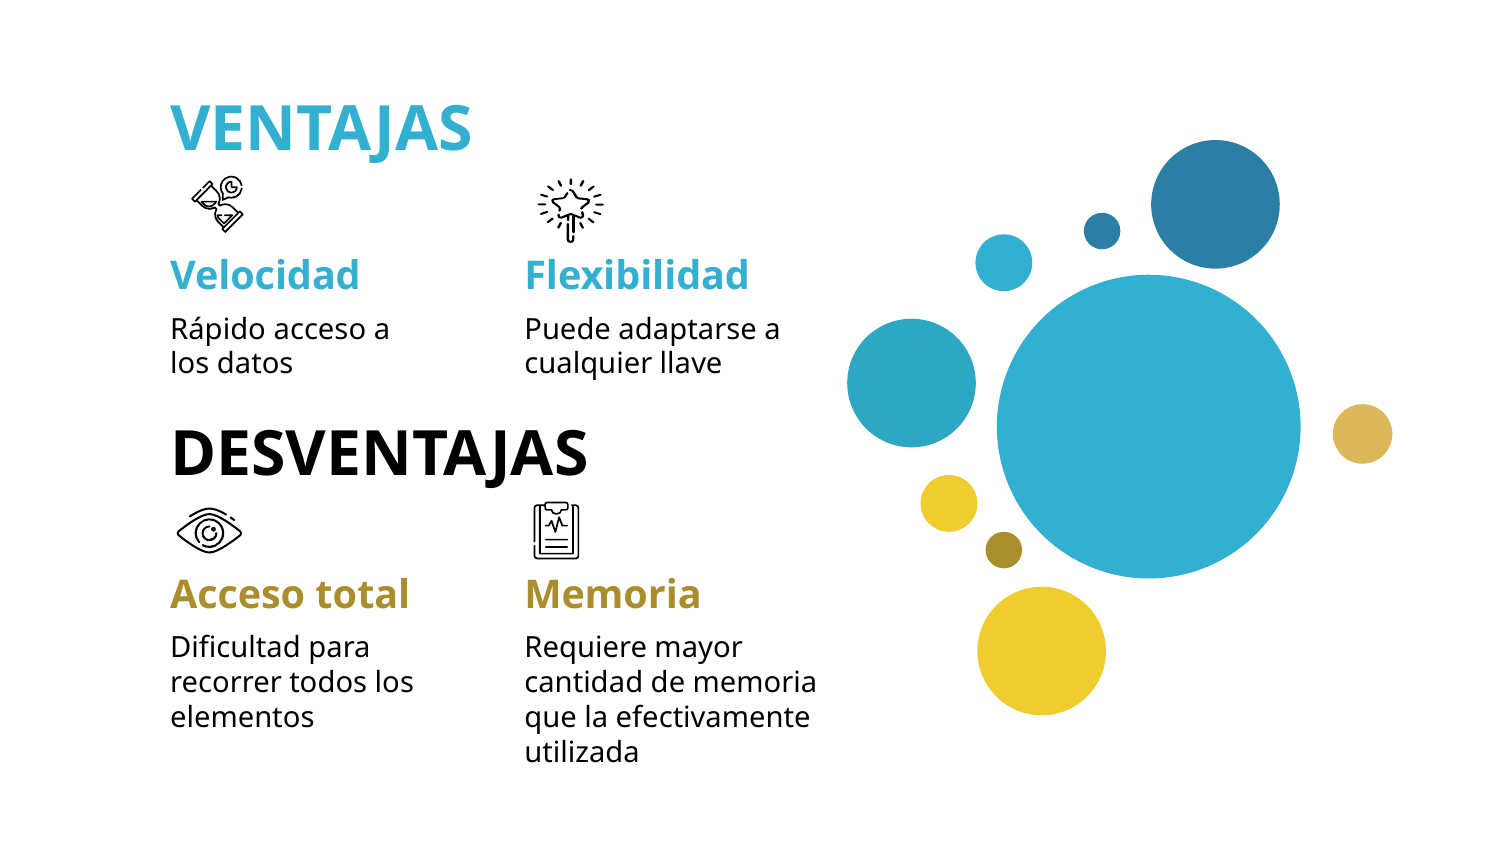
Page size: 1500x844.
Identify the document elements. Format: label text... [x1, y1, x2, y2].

subtitle Requiere mayor cantidad de memoria que la efectivamente utilizada [509, 613, 882, 776]
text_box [176, 507, 243, 554]
subtitle Dificultad para recorrer todos los elementos [155, 613, 451, 776]
subtitle Rápido acceso a los datos [155, 294, 451, 397]
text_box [190, 175, 244, 234]
subtitle Acceso total [155, 553, 451, 613]
title VENTAJAS [155, 72, 1426, 167]
text_box DESVENTAJAS [155, 397, 1426, 492]
subtitle Puede adaptarse a cualquier llave [509, 294, 805, 397]
subtitle Velocidad [155, 234, 451, 294]
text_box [533, 501, 580, 560]
subtitle Flexibilidad [509, 234, 805, 294]
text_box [537, 178, 605, 244]
subtitle Memoria [509, 553, 805, 613]
